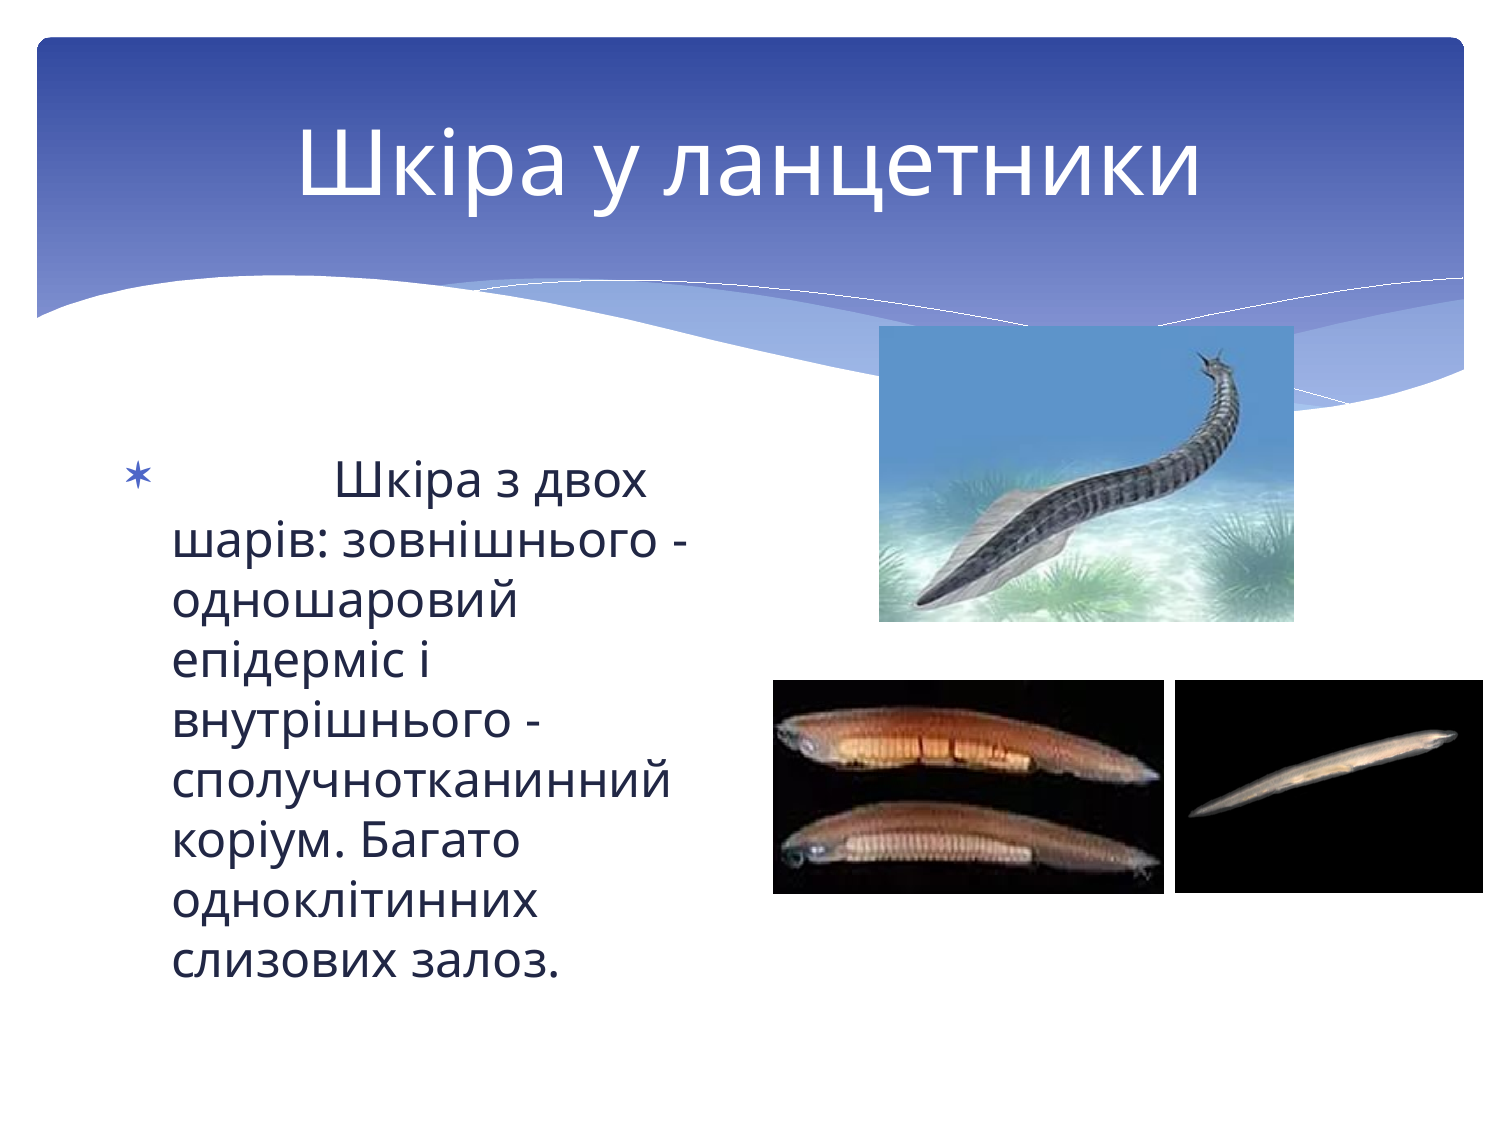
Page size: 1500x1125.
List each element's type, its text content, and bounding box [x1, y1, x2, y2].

list Шкіра з двох шарів: зовнішнього - одношаровий епідерміс і внутрішнього - сполучнотканинний коріум. Багато одноклітинних слизових залоз. [111, 439, 738, 1005]
title Шкіра у ланцетники [75, 55, 1425, 261]
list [1174, 680, 1483, 893]
picture [879, 326, 1294, 622]
picture [773, 680, 1164, 894]
